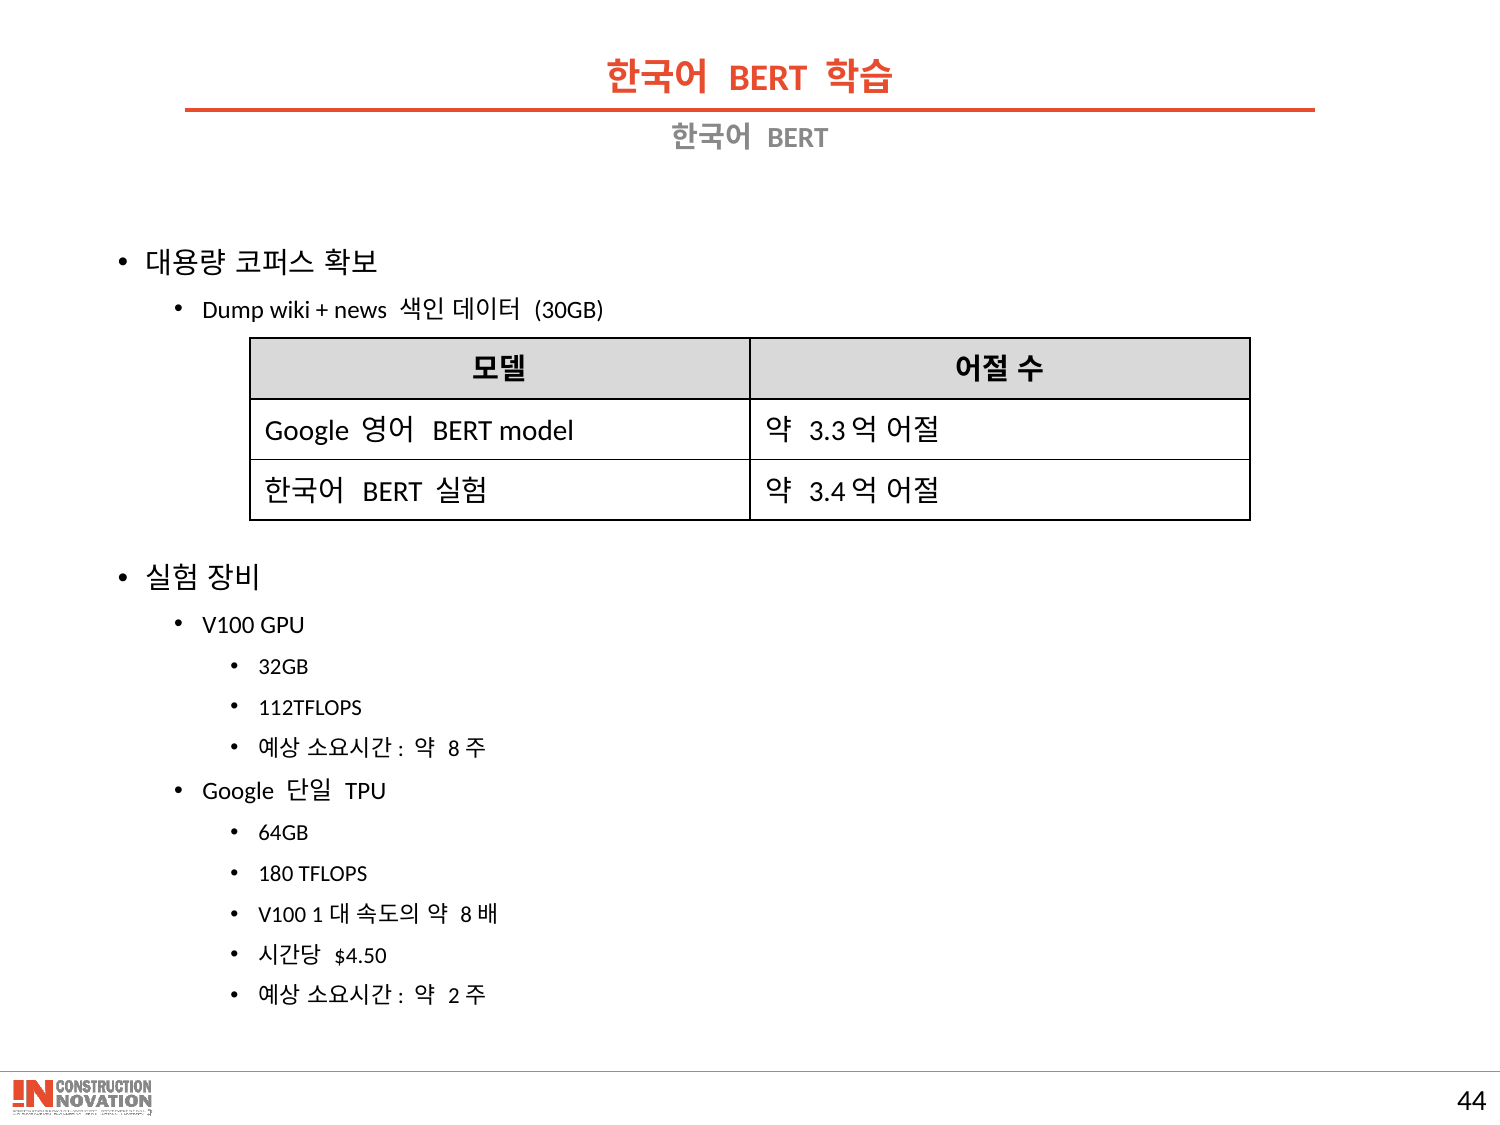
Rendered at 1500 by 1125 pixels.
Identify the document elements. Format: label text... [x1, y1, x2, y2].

picture [0, 1067, 103, 1124]
table_cell 약 3.4억 어절 [751, 460, 1249, 519]
table_cell Google 영어 BERT model [251, 400, 749, 459]
text_box 대용량 코퍼스 확보 Dump wiki + news 색인 데이터 (30GB) 실험 장비 V100 GPU 32GB 112TFLOPS 예상 소요시간: 약 8주 Google 단일 TPU 64GB 180 TFLOPS V100 1대 속도의 약 8배 시간당 $4.50 예상 소요시간: 약 2주 [103, 229, 1397, 1125]
title 한국어 BERT [465, 114, 1034, 163]
list 한국어 BERT 학습 [379, 50, 1121, 104]
table_cell 약 3.3억 어절 [751, 400, 1249, 459]
table_header 모델 [251, 339, 749, 398]
table_cell 한국어 BERT 실험 [251, 460, 749, 519]
table_header 어절 수 [751, 339, 1249, 398]
